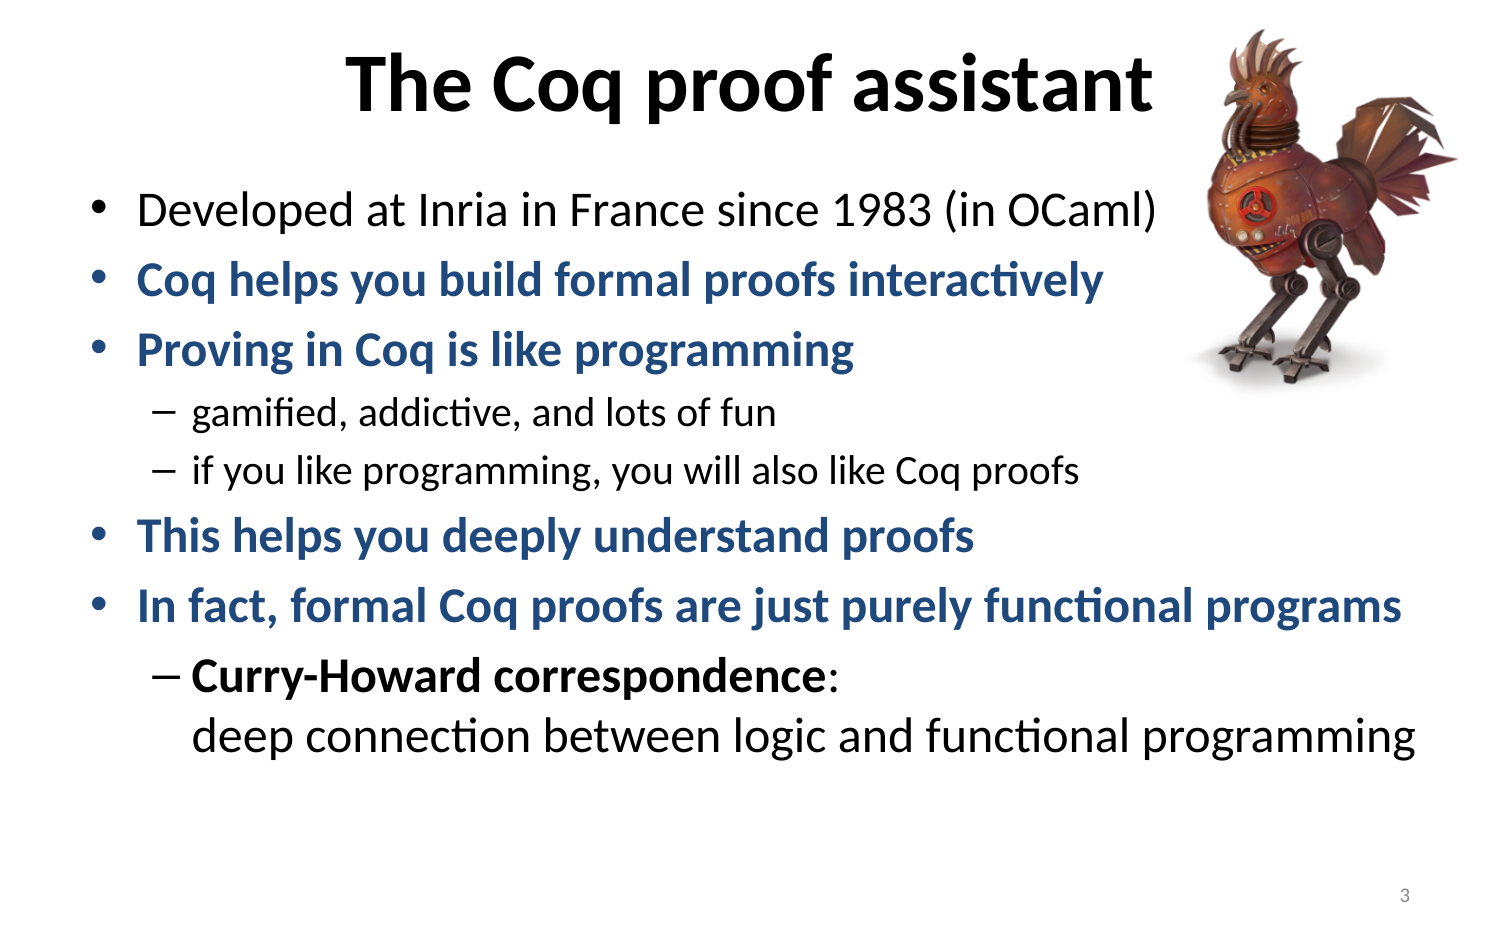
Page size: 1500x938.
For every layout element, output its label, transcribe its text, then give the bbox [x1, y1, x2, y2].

picture [1124, 24, 1476, 414]
title The Coq proof assistant [75, 0, 1425, 157]
list Developed at Inria in France since 1983 (in OCaml) Coq helps you build formal proofs interactively Proving in Coq is like programming gamified, addictive, and lots of fun if you like programming, you will also like Coq proofs This helps you deeply understand proofs In fact, formal Coq proofs are just purely functional programs Curry-Howard correspondence: deep connection between logic and functional programming [75, 168, 1450, 788]
slide_number 3 [1074, 868, 1425, 919]
